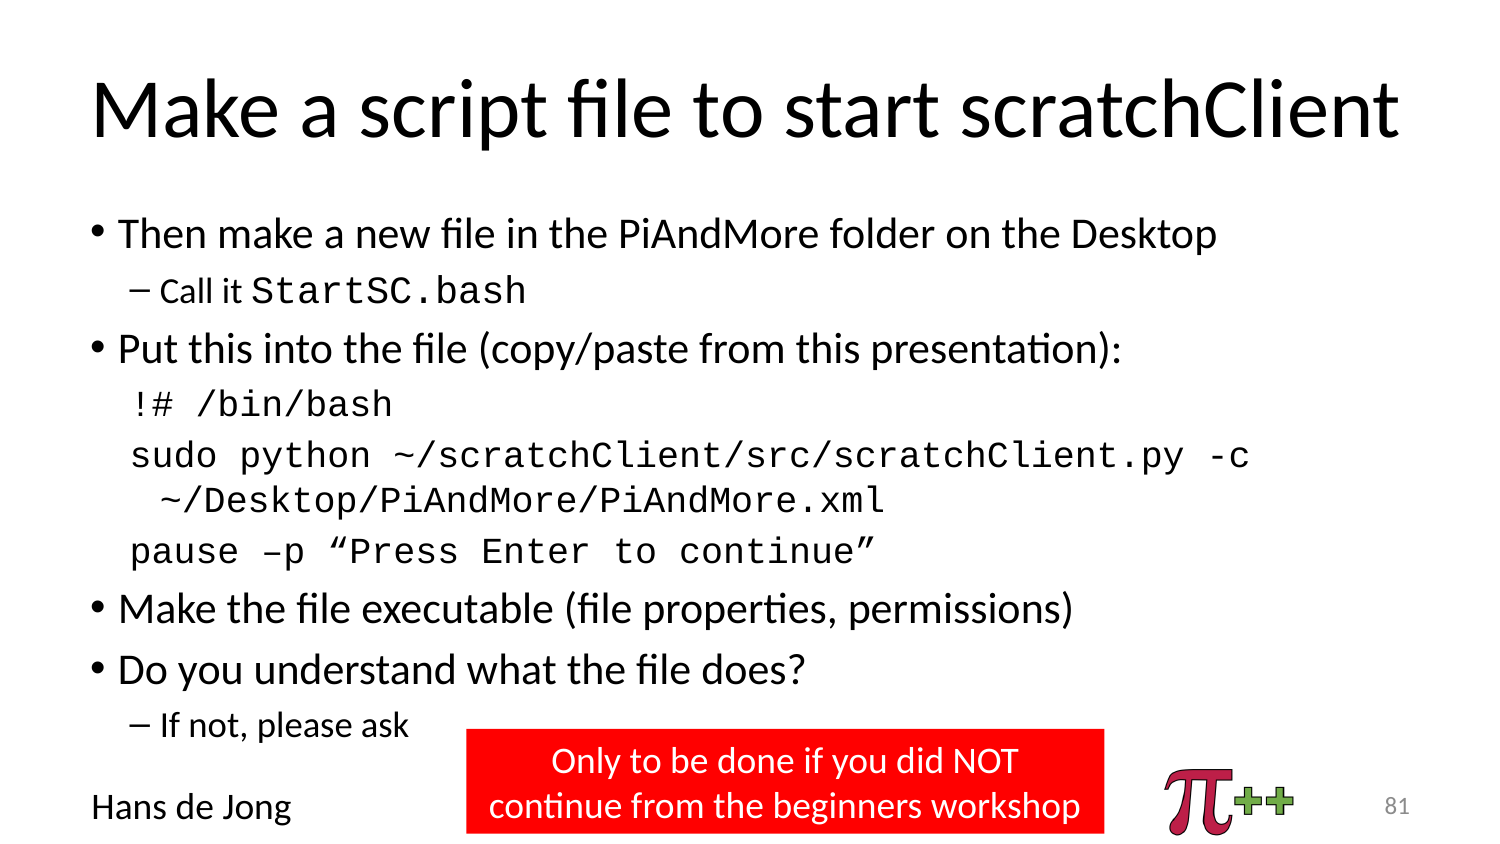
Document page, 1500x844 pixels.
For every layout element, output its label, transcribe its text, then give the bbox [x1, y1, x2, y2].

title Make a script file to start scratchClient [75, 33, 1425, 175]
slide_number 81 [1340, 782, 1425, 827]
list Then make a new file in the PiAndMore folder on the Desktop Call it StartSC.bash Put this into the file (copy/paste from this presentation): !# /bin/bash sudo python ~/scratchClient/src/scratchClient.py -c ~/Desktop/PiAndMore/PiAndMore.xml pause –p “Press Enter to continue” Make the file executable (file properties, permissions) Do you understand what the file does? If not, please ask [75, 196, 1425, 754]
picture [1163, 768, 1294, 836]
text_box Only to be done if you did NOT continue from the beginners workshop [466, 728, 1105, 834]
